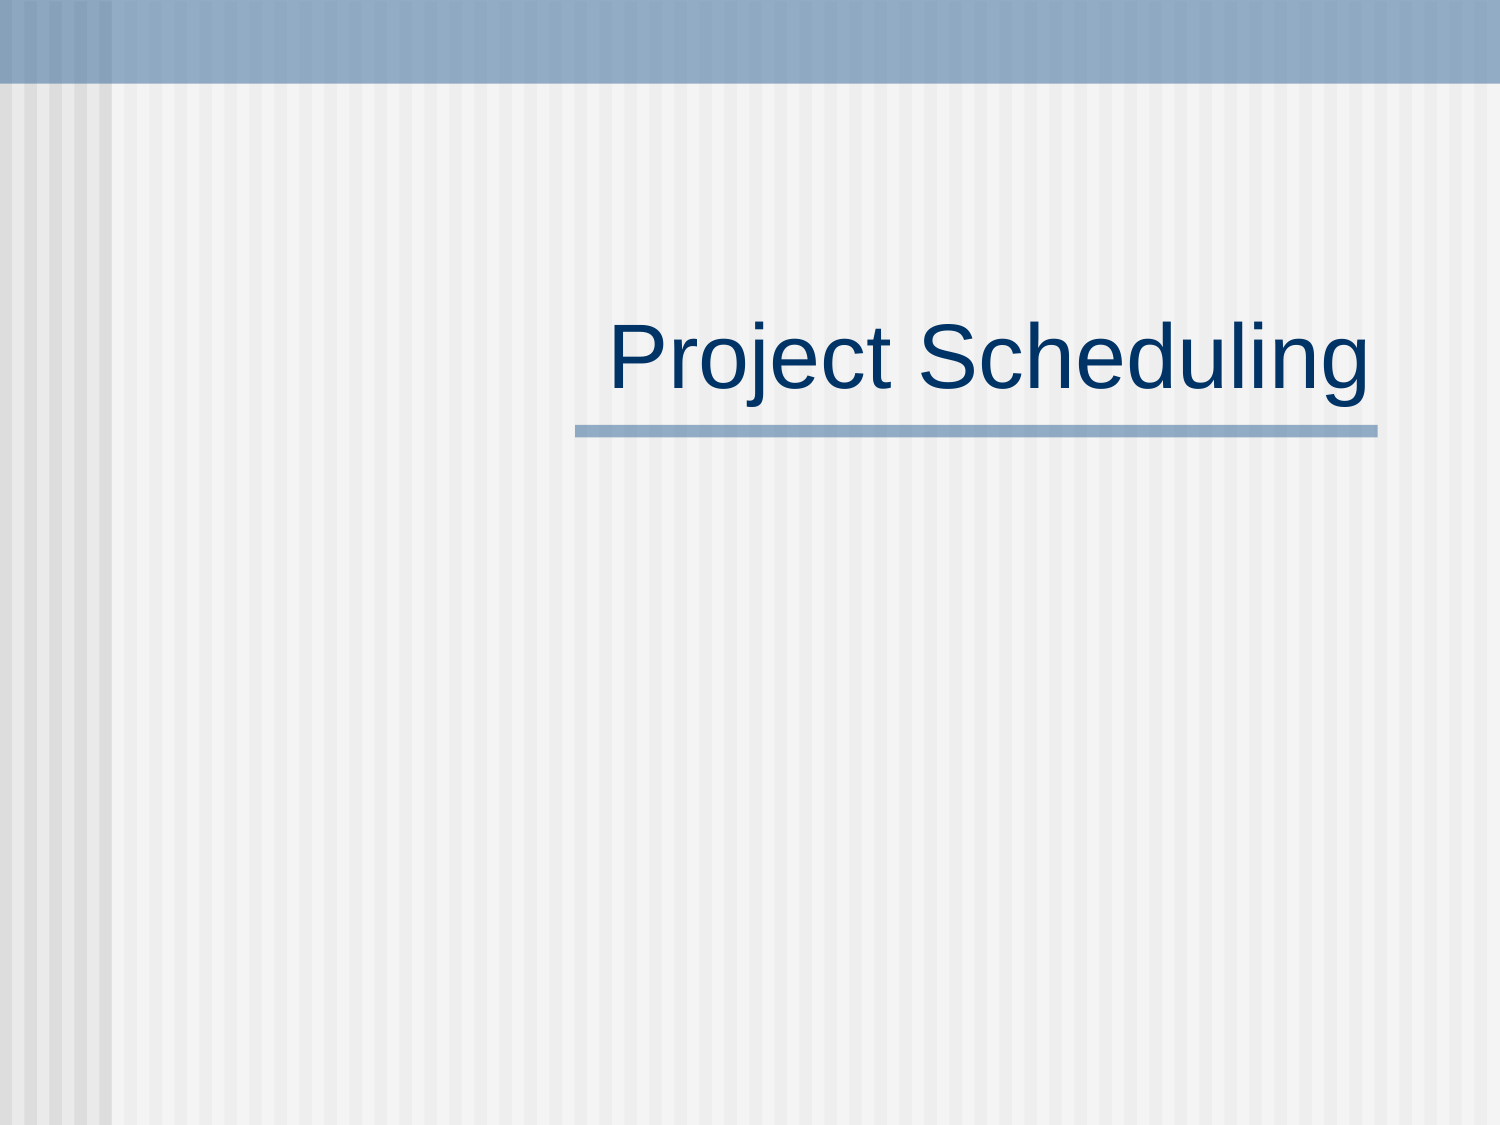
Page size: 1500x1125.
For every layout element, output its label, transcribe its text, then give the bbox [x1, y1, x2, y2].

title Project Scheduling [127, 237, 1388, 415]
